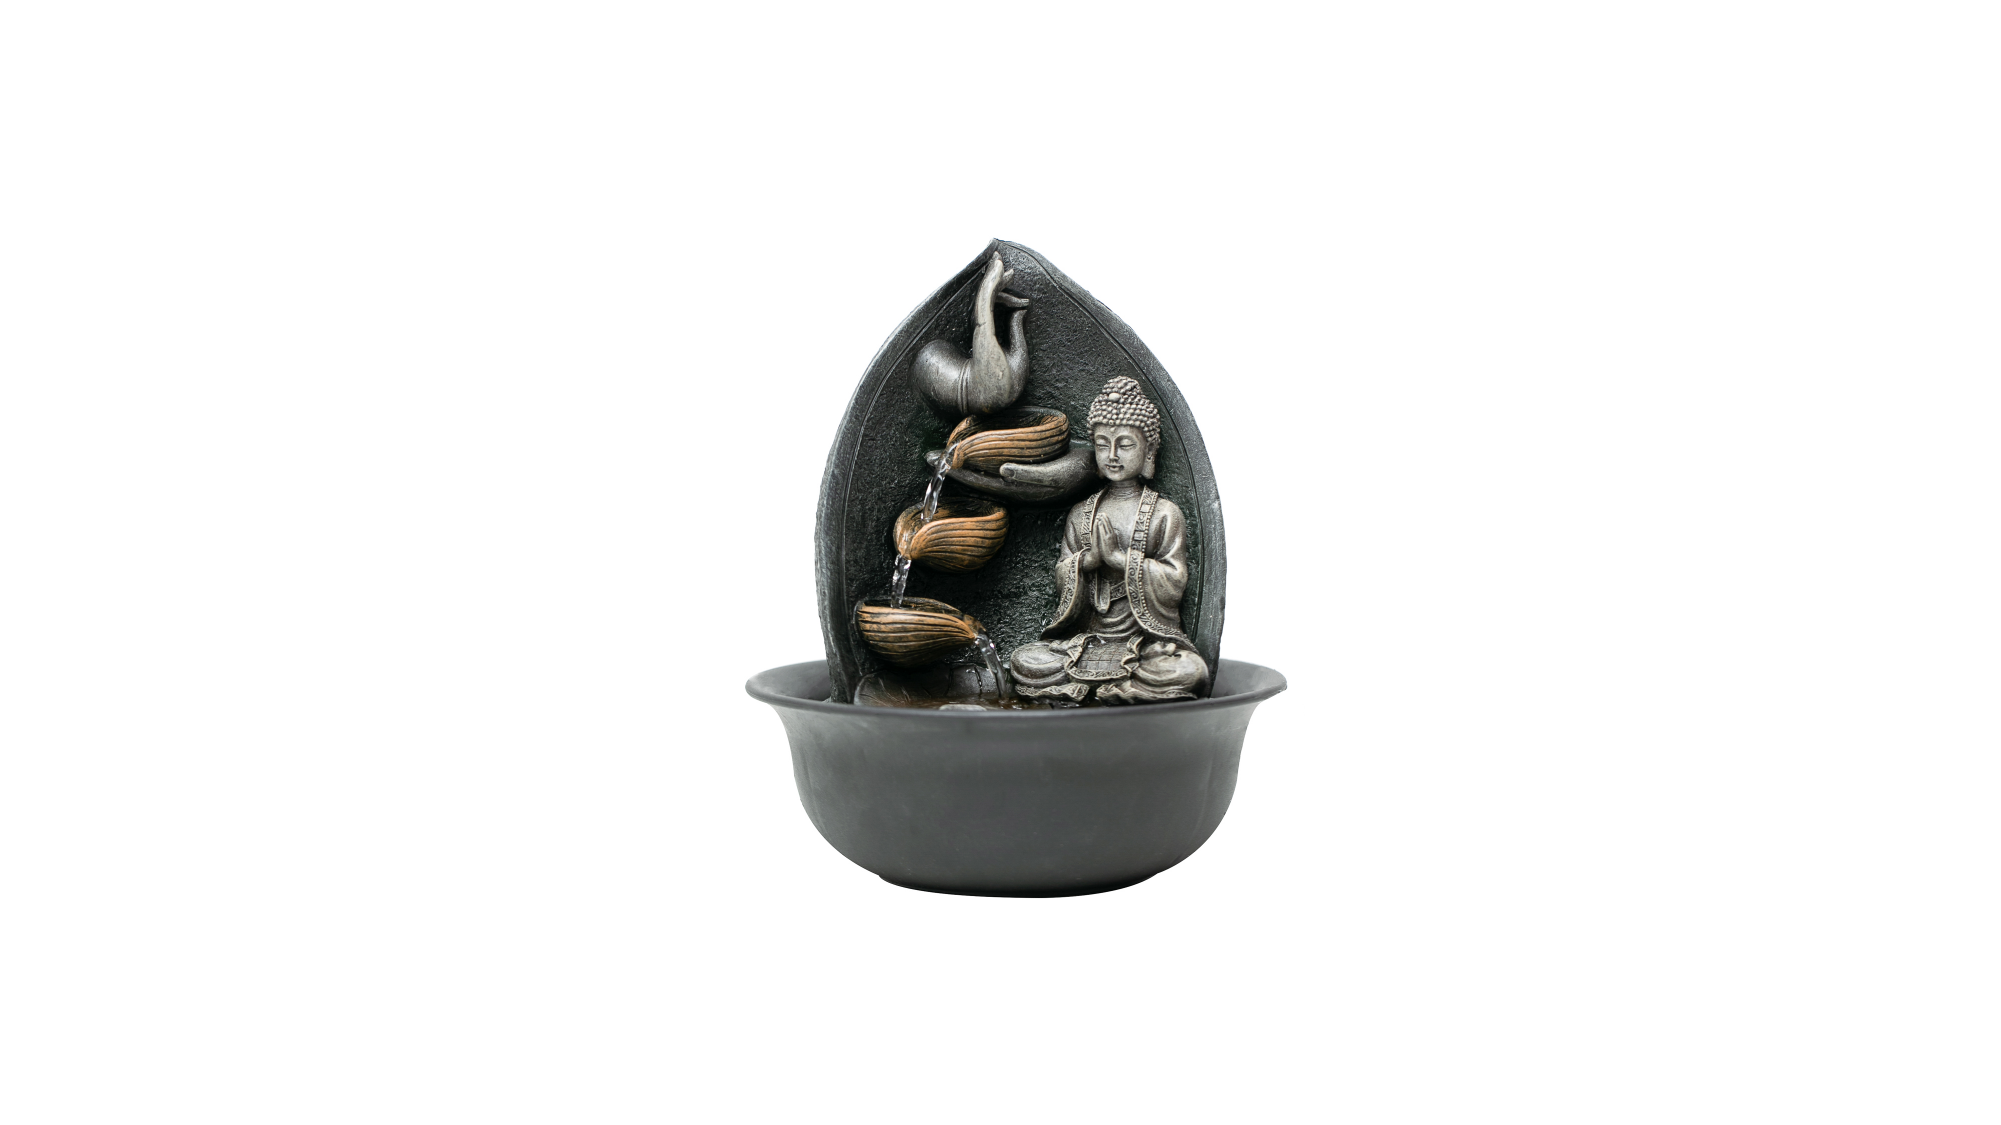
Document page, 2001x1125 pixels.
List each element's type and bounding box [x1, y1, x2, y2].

picture [624, 187, 1375, 938]
